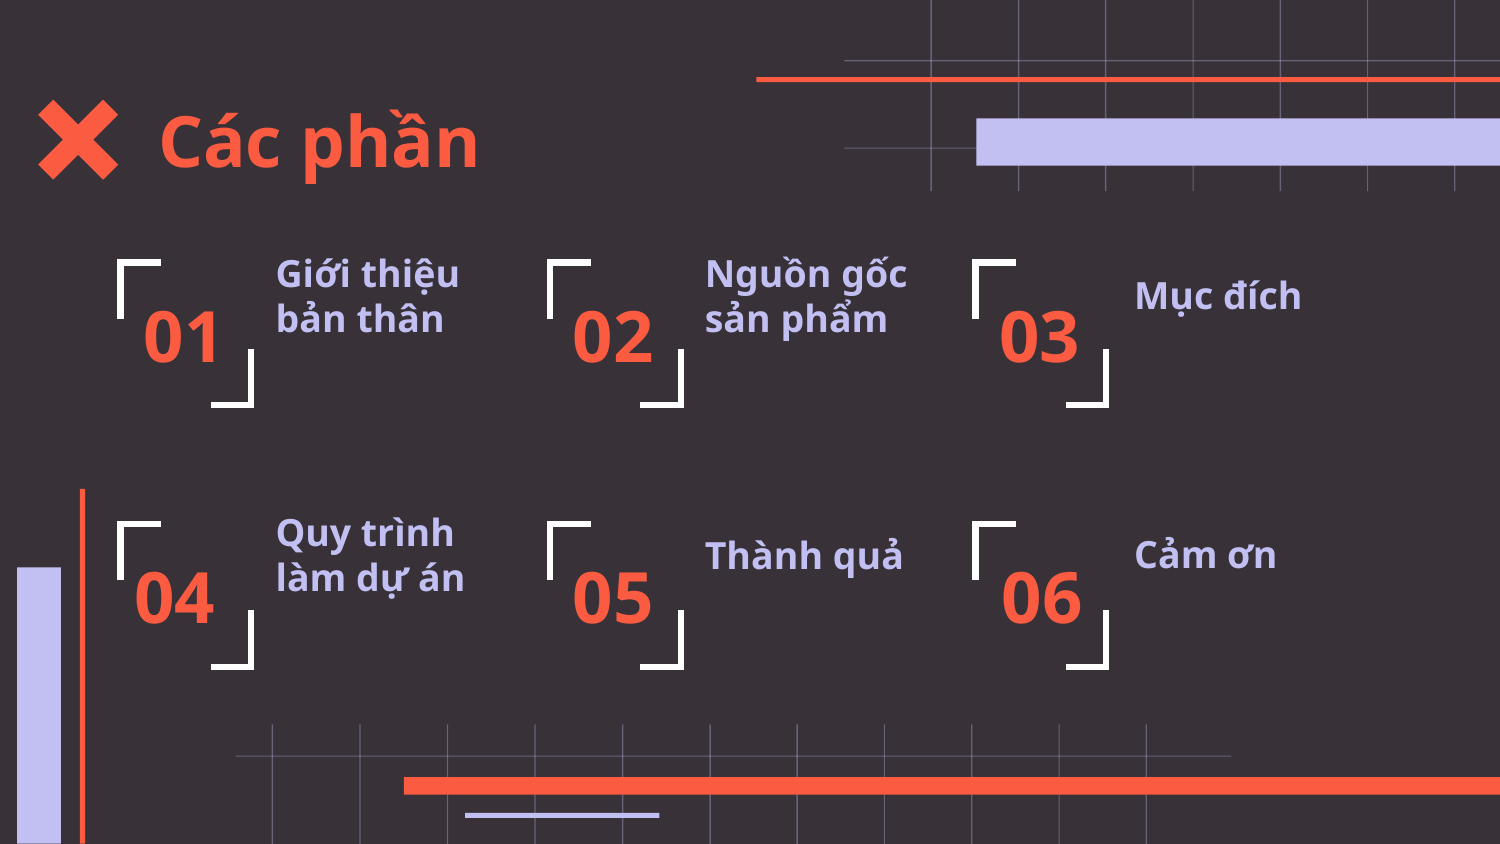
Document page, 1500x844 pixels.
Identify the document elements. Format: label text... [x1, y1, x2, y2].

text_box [116, 523, 255, 667]
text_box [546, 523, 685, 667]
title Nguồn gốc sản phẩm [689, 262, 954, 328]
title Quy trình làm dự án [260, 522, 525, 587]
title Các phần [143, 88, 1355, 192]
title Giới thiệu bản thân [260, 262, 525, 328]
title Thành quả [689, 522, 954, 587]
title Cảm ơn [1119, 521, 1383, 586]
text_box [971, 523, 1110, 667]
title Mục đích [1119, 262, 1383, 328]
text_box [546, 262, 685, 406]
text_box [116, 262, 255, 406]
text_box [971, 262, 1110, 406]
